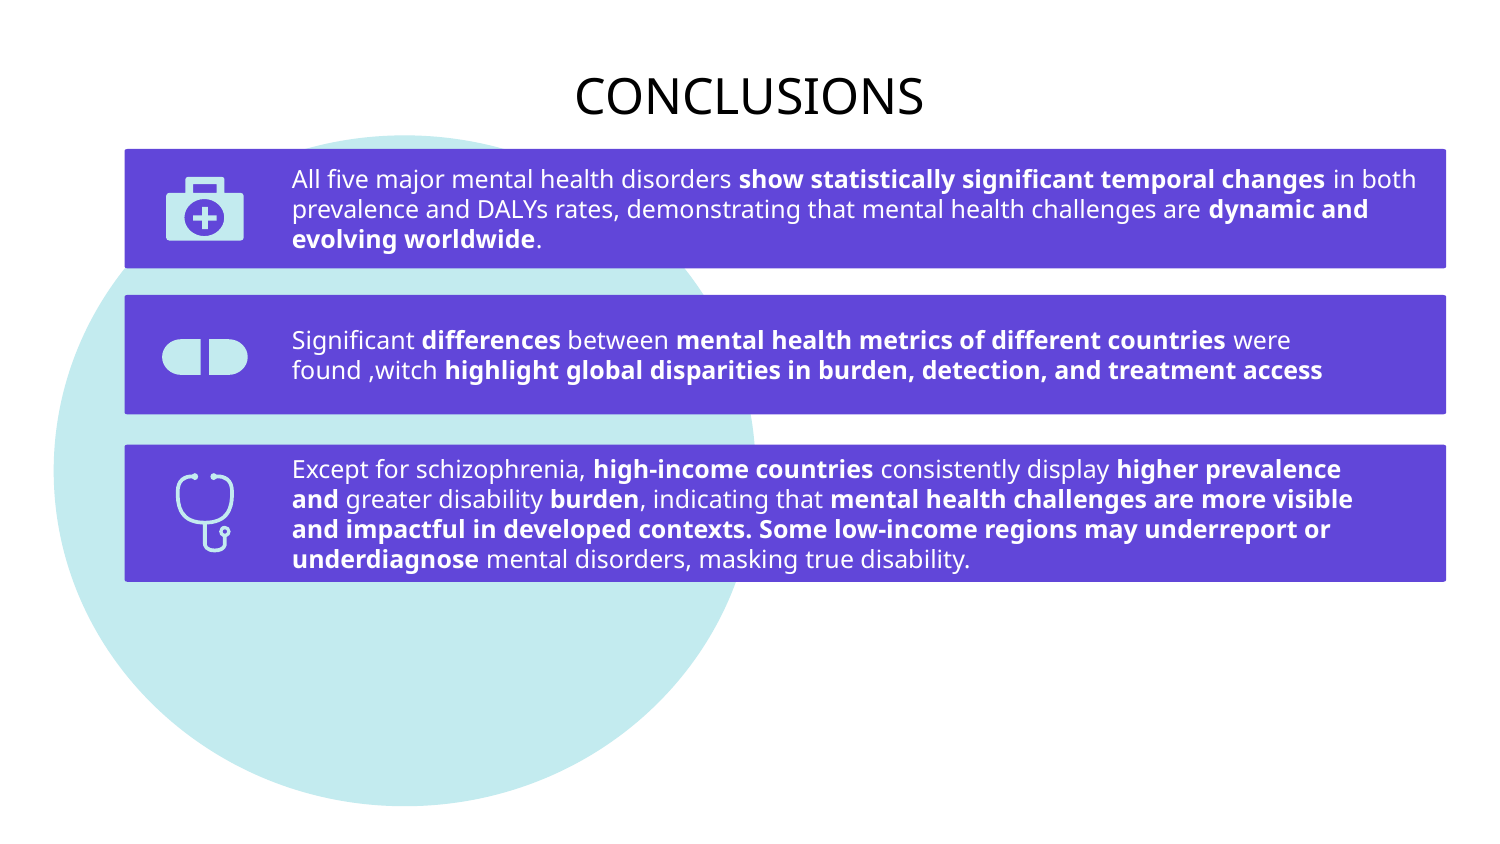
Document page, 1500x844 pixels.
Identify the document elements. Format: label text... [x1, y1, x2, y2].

title CONCLUSIONS [75, 67, 1425, 122]
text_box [53, 135, 1447, 807]
